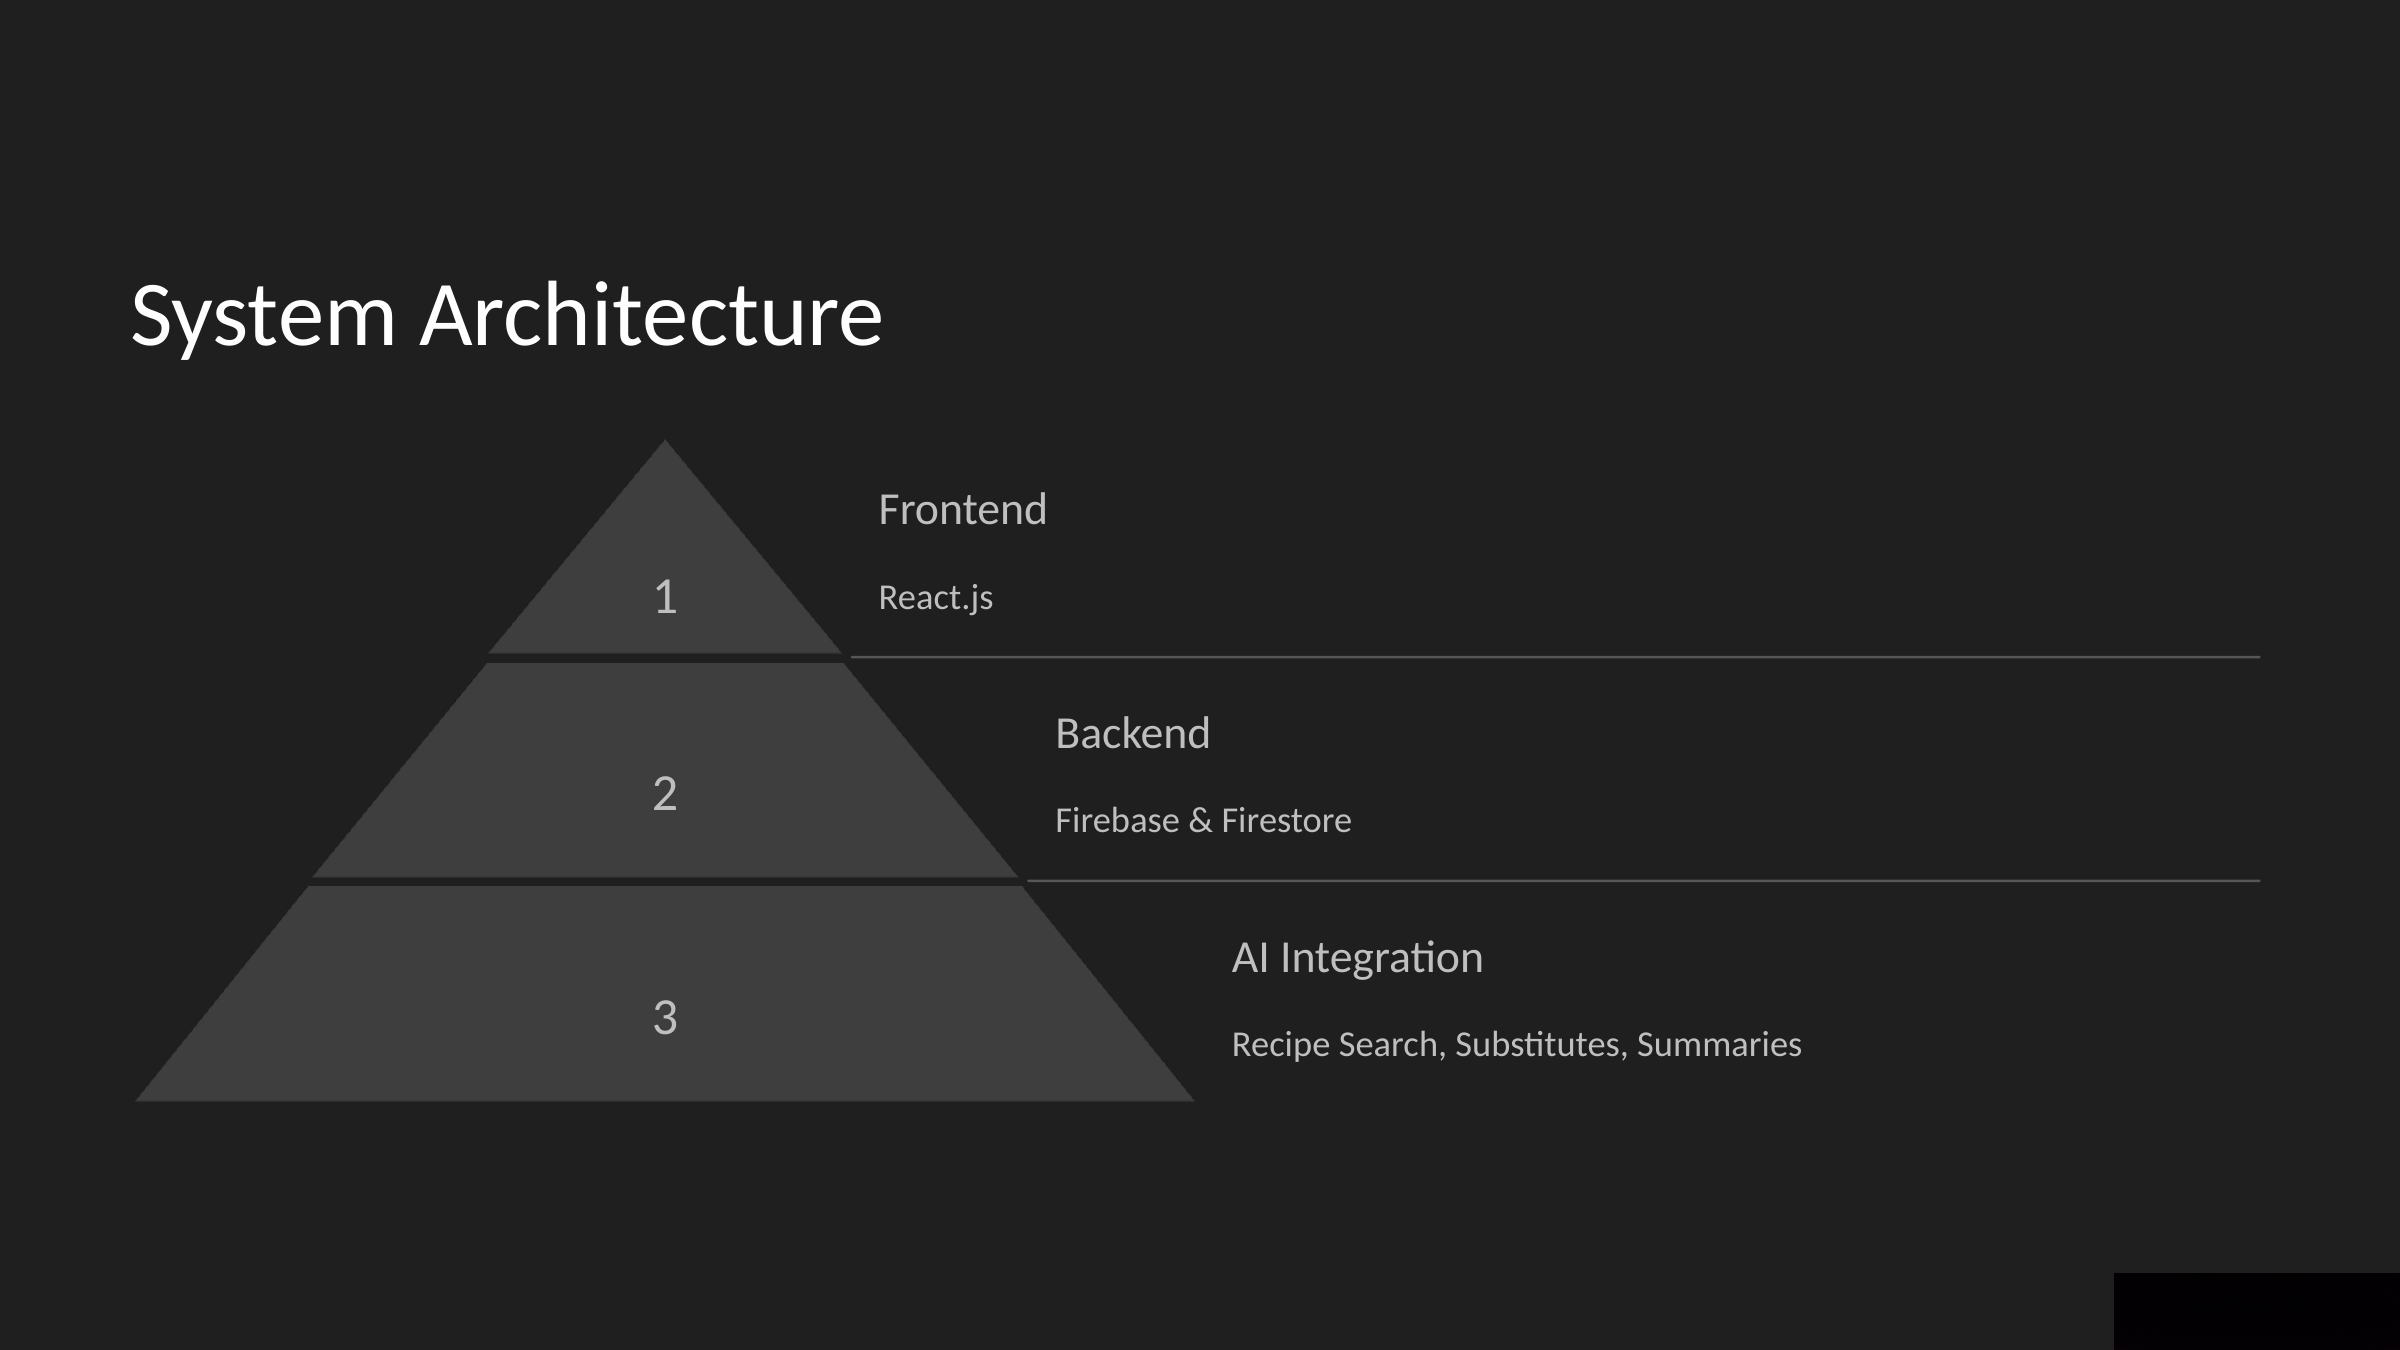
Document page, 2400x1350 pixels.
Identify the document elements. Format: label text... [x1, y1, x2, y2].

text_box Backend [1055, 700, 1403, 759]
text_box System Architecture [130, 248, 1061, 365]
text_box Firebase & Firestore [1055, 780, 1403, 841]
text_box Frontend [878, 476, 1080, 535]
picture [2106, 1271, 2400, 1350]
picture [488, 439, 842, 654]
text_box AI Integration [1231, 923, 1697, 983]
picture [135, 886, 1195, 1102]
text_box [1027, 879, 2261, 883]
picture [311, 663, 1019, 878]
text_box [850, 655, 2261, 659]
text_box Recipe Search, Substitutes, Summaries [1231, 1004, 1903, 1064]
text_box React.js [878, 557, 1080, 617]
